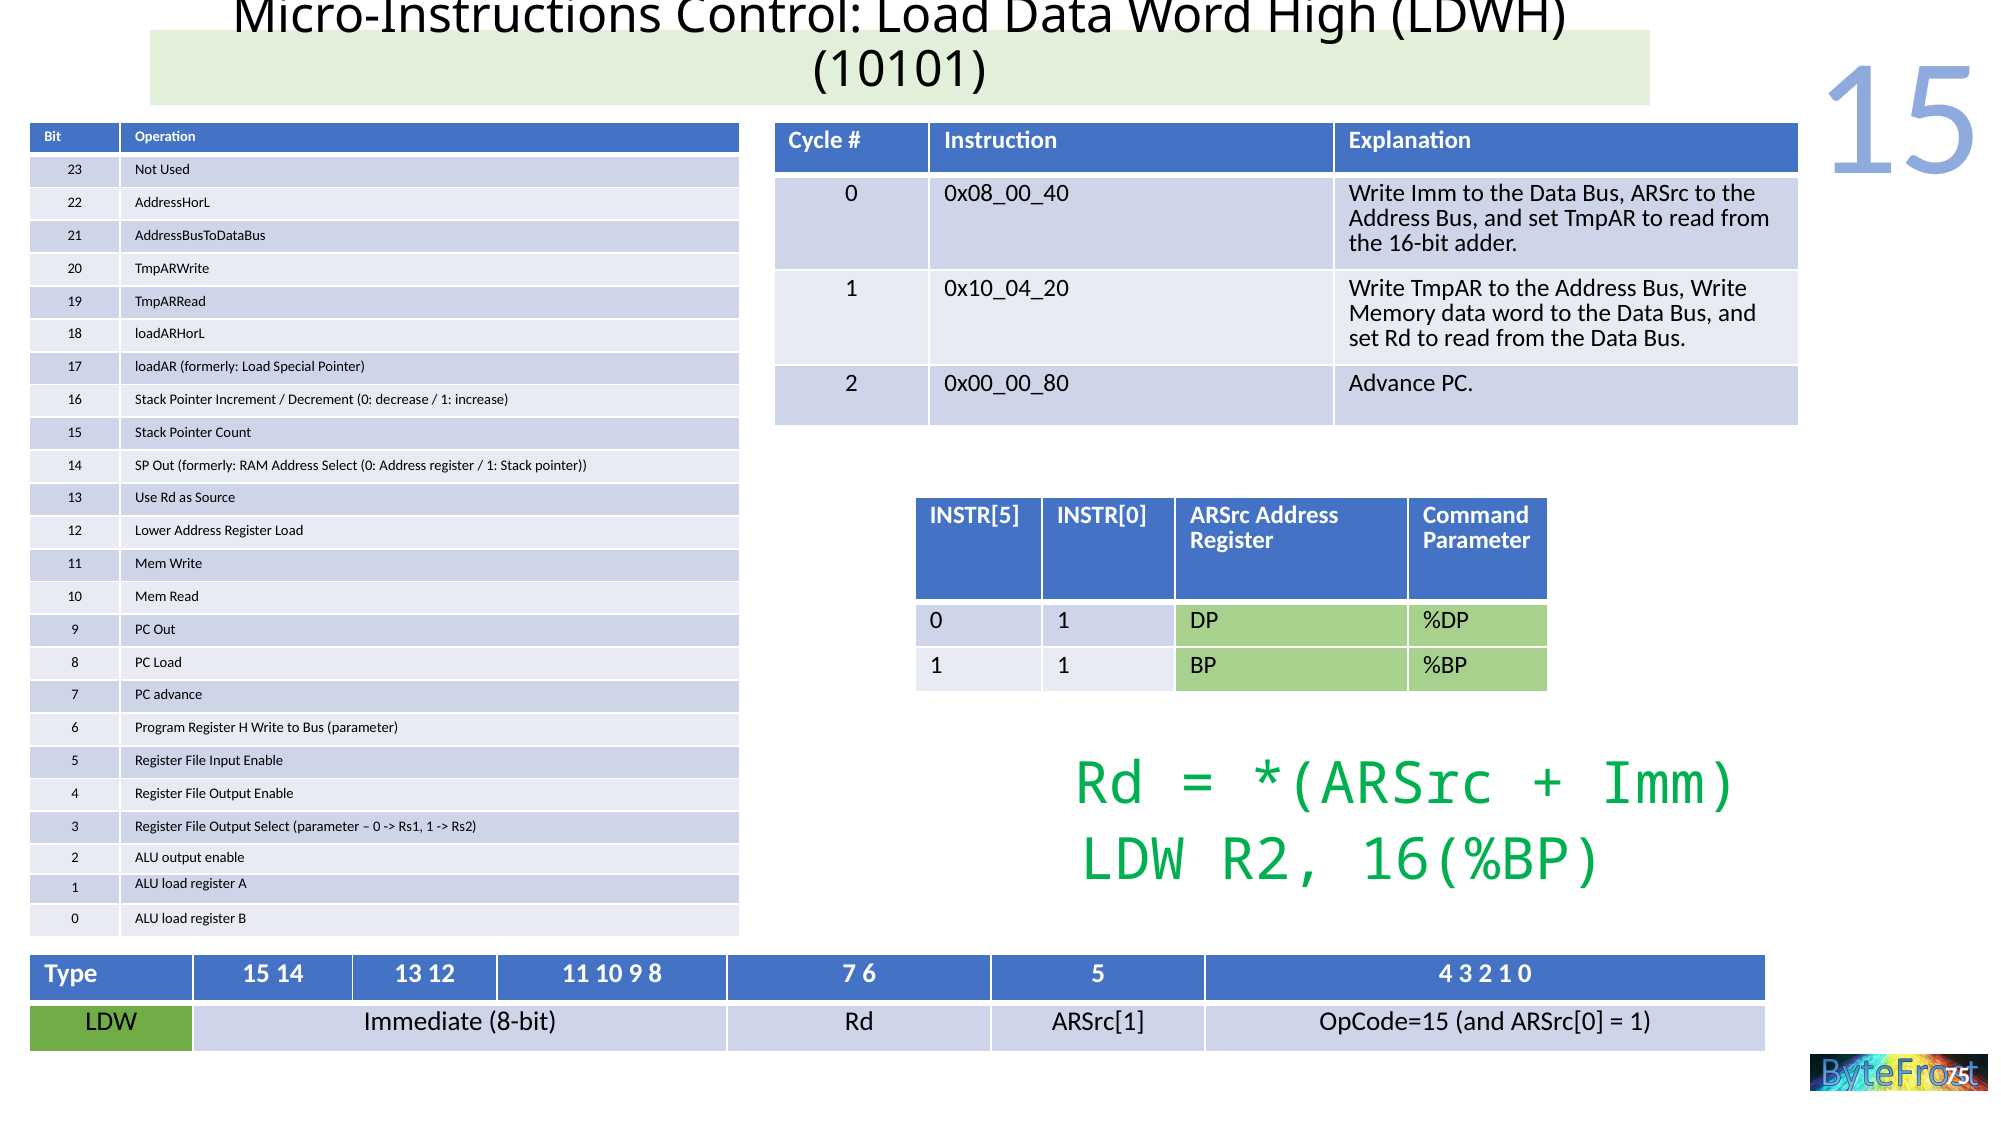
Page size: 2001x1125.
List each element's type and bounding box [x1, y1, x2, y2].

table_cell [30, 287, 119, 318]
table_cell [121, 615, 739, 646]
table_cell [1335, 366, 1798, 425]
table_cell [30, 320, 119, 351]
table_cell [916, 605, 1041, 646]
table_cell [30, 1006, 192, 1051]
table_cell [121, 845, 739, 873]
table_cell [121, 320, 739, 351]
table_cell [30, 254, 119, 285]
table_cell [30, 188, 119, 219]
table_cell [30, 418, 119, 449]
table_cell [121, 517, 739, 548]
table_cell [775, 366, 928, 425]
table_cell [121, 484, 739, 515]
table_cell [30, 385, 119, 416]
text_box [1060, 737, 1755, 899]
table_header [194, 955, 352, 1000]
table_cell [121, 550, 739, 581]
table_cell [30, 550, 119, 581]
table_cell [30, 779, 119, 810]
text_box [1535, 1044, 1986, 1105]
table_cell [775, 178, 928, 269]
table_cell [30, 353, 119, 384]
table_cell [992, 1006, 1204, 1051]
table_cell [916, 648, 1041, 691]
table_cell [30, 517, 119, 548]
table_cell [121, 221, 739, 252]
table_header [775, 123, 928, 172]
table_cell [121, 353, 739, 384]
table_cell [30, 221, 119, 252]
table_cell [30, 484, 119, 515]
table_cell [930, 366, 1333, 425]
table_header [728, 955, 990, 1000]
table_cell [30, 681, 119, 712]
table_cell [121, 287, 739, 318]
table_cell [1176, 605, 1407, 646]
table_header [916, 498, 1041, 599]
table_cell [30, 747, 119, 778]
table_cell [121, 188, 739, 219]
table_cell [30, 905, 119, 936]
table_cell [121, 714, 739, 745]
table_cell [30, 845, 119, 873]
table_cell [1043, 605, 1174, 646]
table_cell [121, 648, 739, 679]
table_cell [30, 157, 119, 187]
table_header [1335, 123, 1798, 172]
table_header [992, 955, 1204, 1000]
table_header [1206, 955, 1765, 1000]
table_cell [1206, 1006, 1765, 1051]
table_cell [121, 875, 739, 903]
table_cell [121, 385, 739, 416]
table_cell [121, 812, 739, 843]
table_header [121, 123, 739, 152]
table_header [30, 123, 119, 152]
text_box [1799, 0, 1999, 215]
table_cell [121, 157, 739, 187]
table_header [1409, 498, 1547, 599]
table_header [353, 955, 496, 1000]
table_cell [1335, 271, 1798, 364]
table_cell [121, 779, 739, 810]
table_cell [30, 875, 119, 903]
table_cell [30, 714, 119, 745]
table_header [1043, 498, 1174, 599]
table_cell [775, 271, 928, 364]
table_header [930, 123, 1333, 172]
title [150, 29, 1650, 105]
table_cell [1335, 178, 1798, 269]
table_cell [121, 681, 739, 712]
table_cell [930, 178, 1333, 269]
table_header [498, 955, 726, 1000]
table_cell [121, 254, 739, 285]
table_cell [194, 1006, 726, 1051]
table_cell [1409, 648, 1547, 691]
table_cell [30, 615, 119, 646]
table_cell [728, 1006, 990, 1051]
table_cell [121, 451, 739, 482]
table_cell [121, 747, 739, 778]
table_cell [121, 905, 739, 936]
table_cell [1409, 605, 1547, 646]
table_cell [930, 271, 1333, 364]
table_cell [30, 648, 119, 679]
table_cell [1176, 648, 1407, 691]
table_header [1176, 498, 1407, 599]
table_cell [1043, 648, 1174, 691]
table_cell [121, 582, 739, 613]
table_header [30, 955, 192, 1000]
table_cell [30, 812, 119, 843]
picture [1810, 1054, 1988, 1091]
table_cell [30, 582, 119, 613]
table_cell [30, 451, 119, 482]
table_cell [121, 418, 739, 449]
